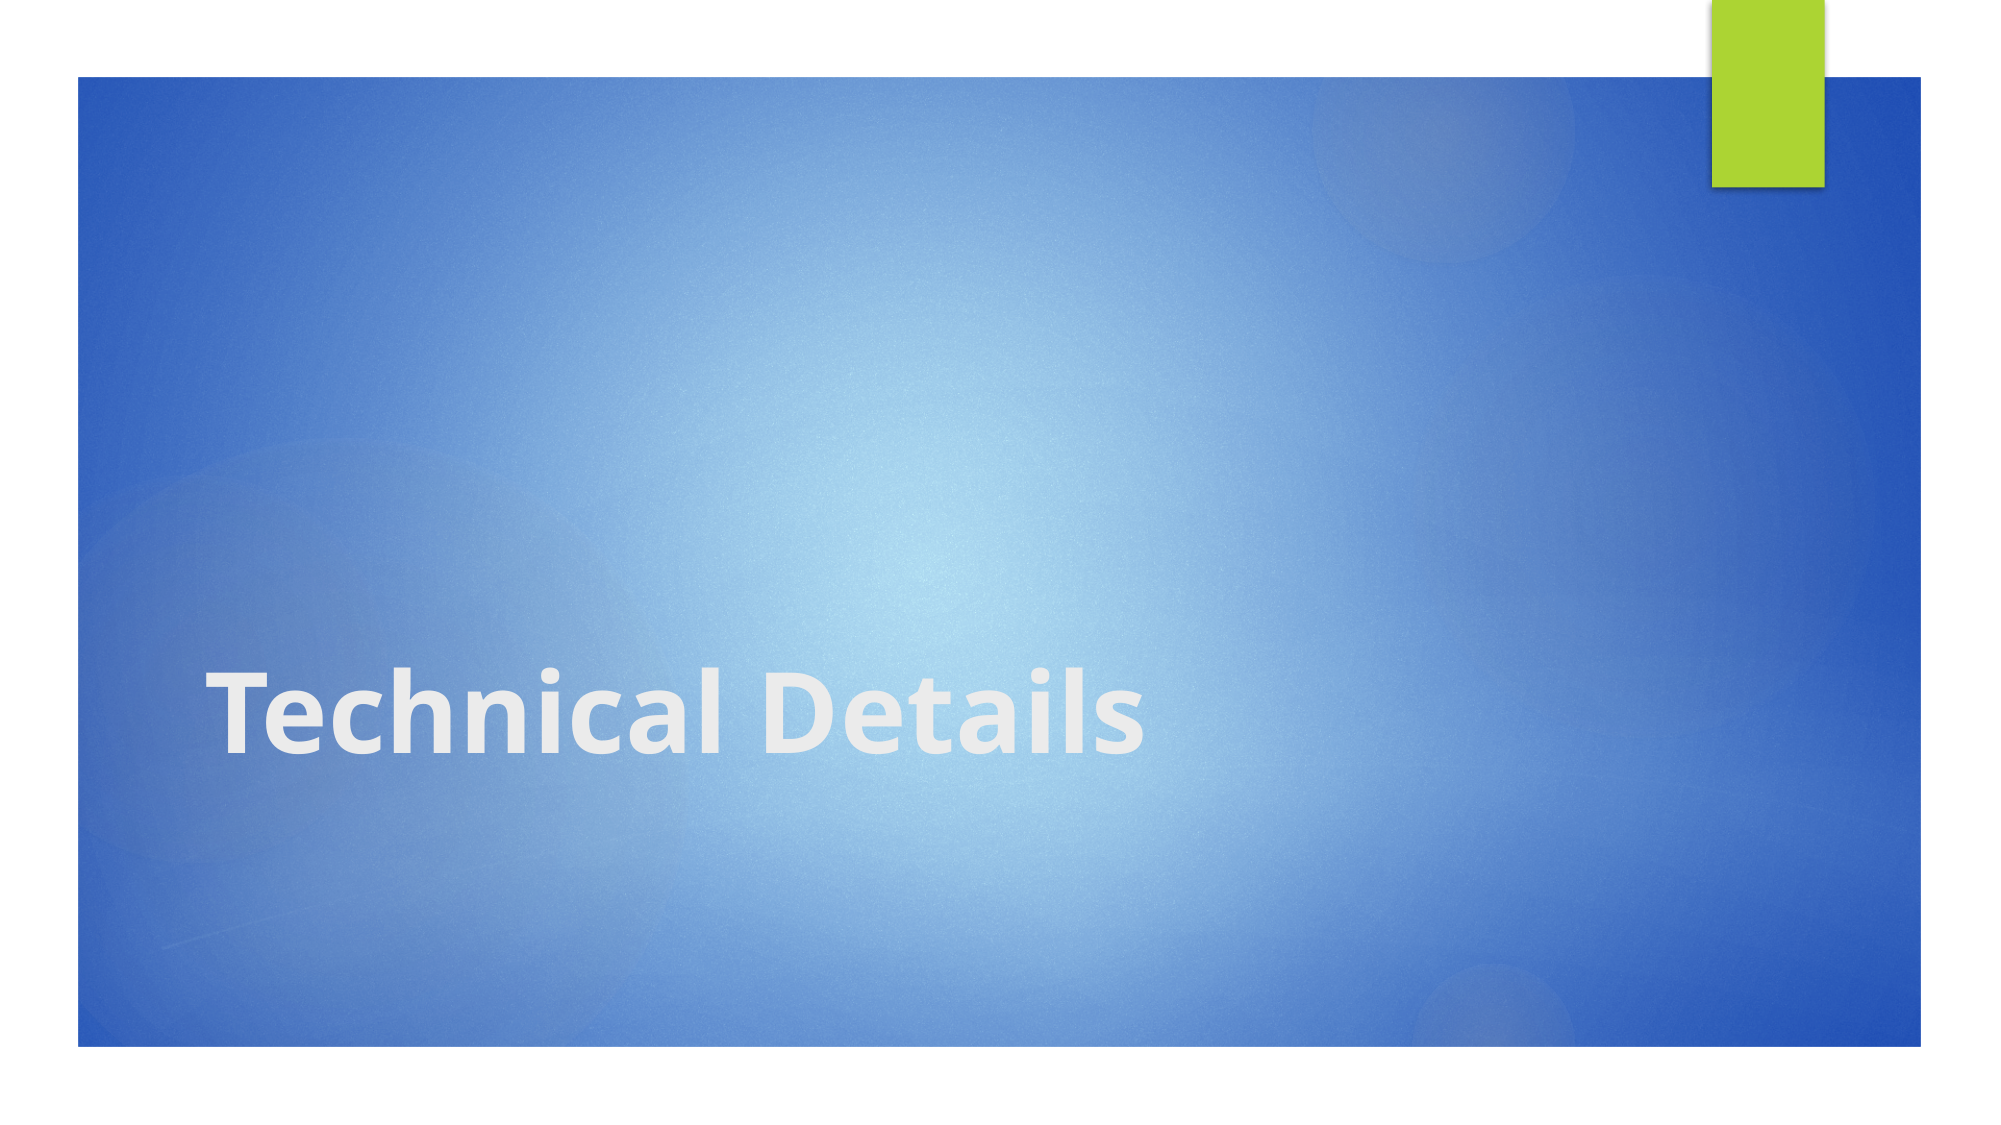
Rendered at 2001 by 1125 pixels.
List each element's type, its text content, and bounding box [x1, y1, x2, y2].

title Technical Details [189, 344, 1638, 784]
